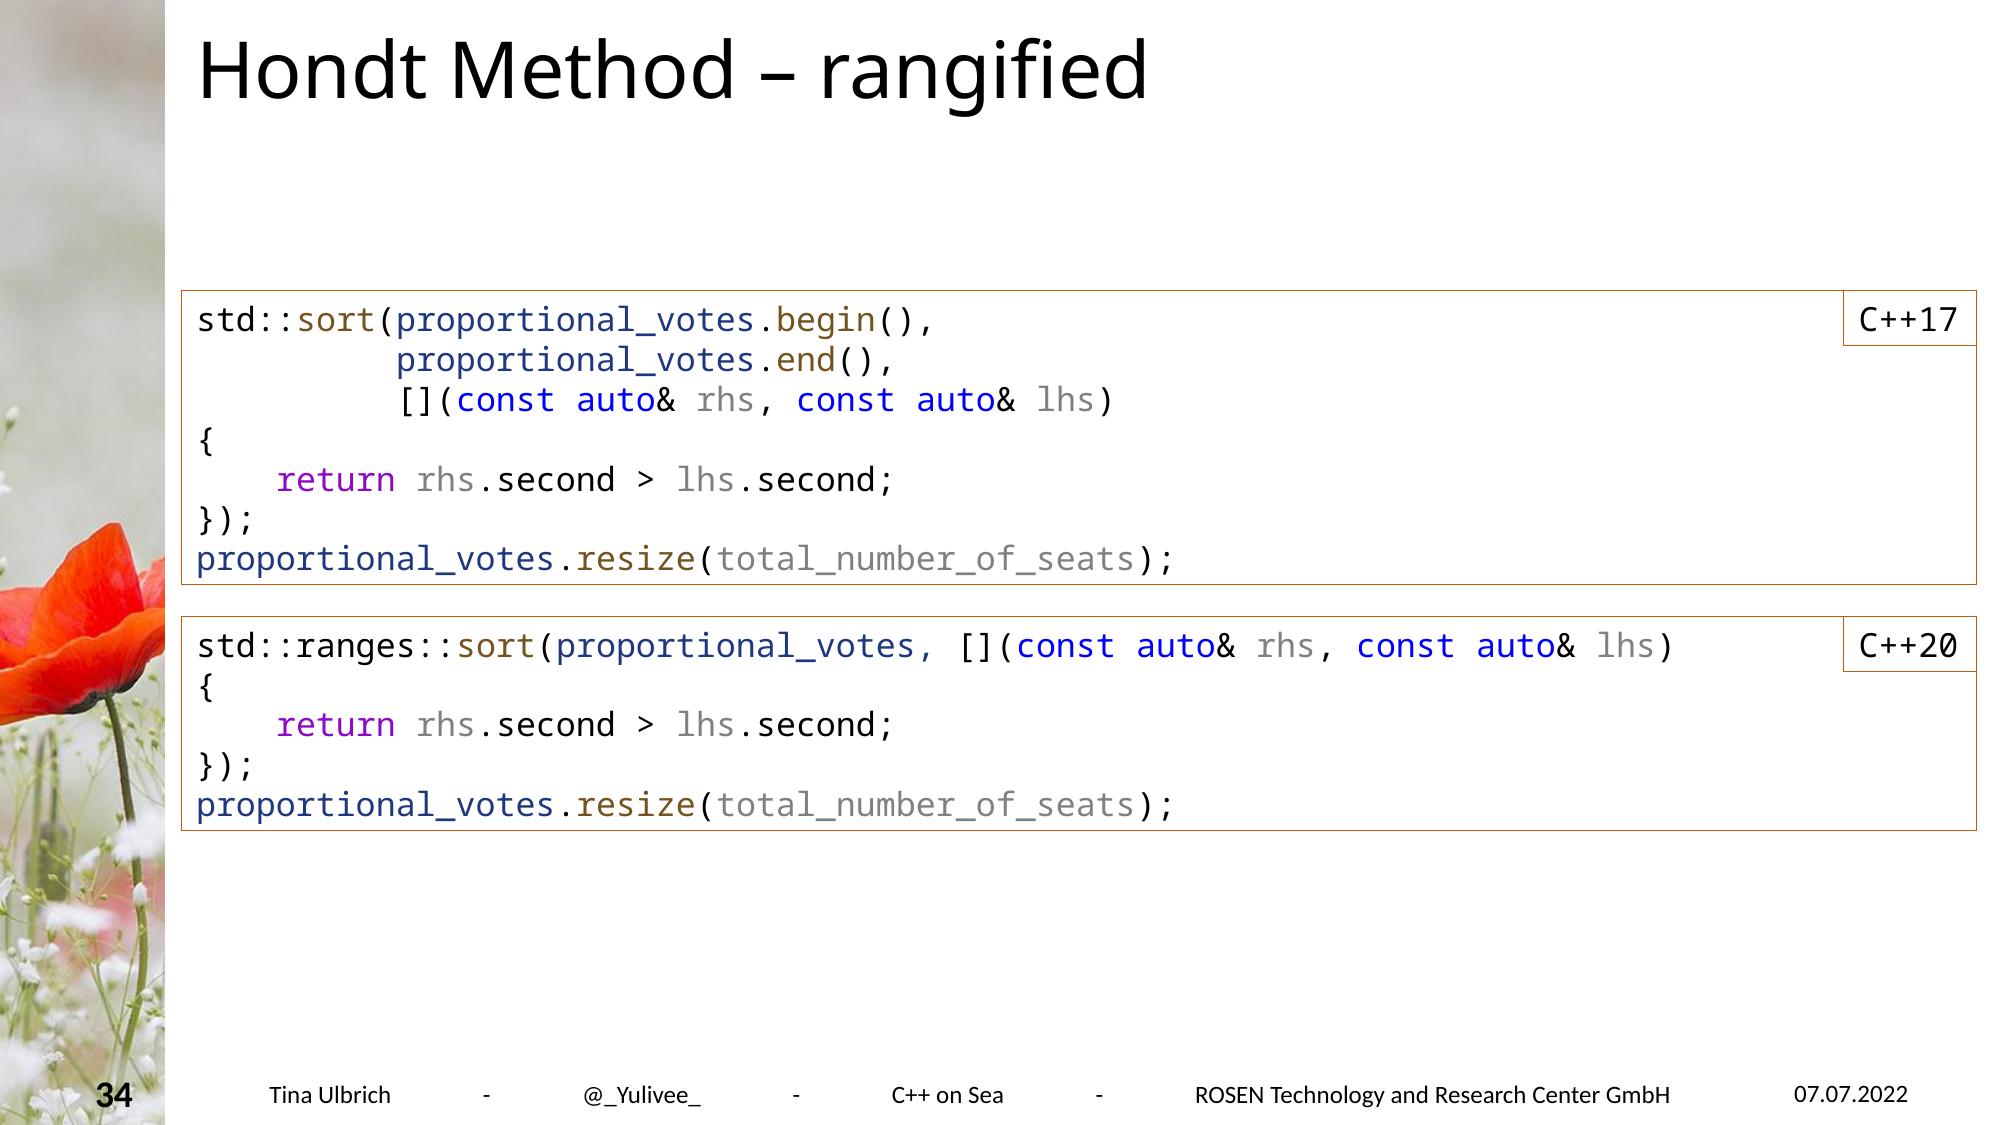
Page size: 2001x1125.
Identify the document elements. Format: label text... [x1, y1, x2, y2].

footer Tina Ulbrich - @_Yulivee_ - C++ on Sea - ROSEN Technology and Research Center GmbH [181, 1064, 1763, 1123]
picture [0, 0, 165, 1125]
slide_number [1779, 1061, 1977, 1124]
text_box std::sort(proportional_votes.begin(), proportional_votes.end(), [](const auto& rhs, const auto& lhs) { return rhs.second > lhs.second; }); proportional_votes.resize(total_number_of_seats); [181, 290, 1977, 585]
slide_number 34 [31, 1062, 148, 1123]
title Hondt Method – rangified [181, 22, 1977, 123]
text_box C++20 [1843, 616, 1977, 672]
text_box std::ranges::sort(proportional_votes, [](const auto& rhs, const auto& lhs) { return rhs.second > lhs.second; }); proportional_votes.resize(total_number_of_seats); [181, 616, 1977, 831]
text_box C++17 [1843, 290, 1977, 346]
